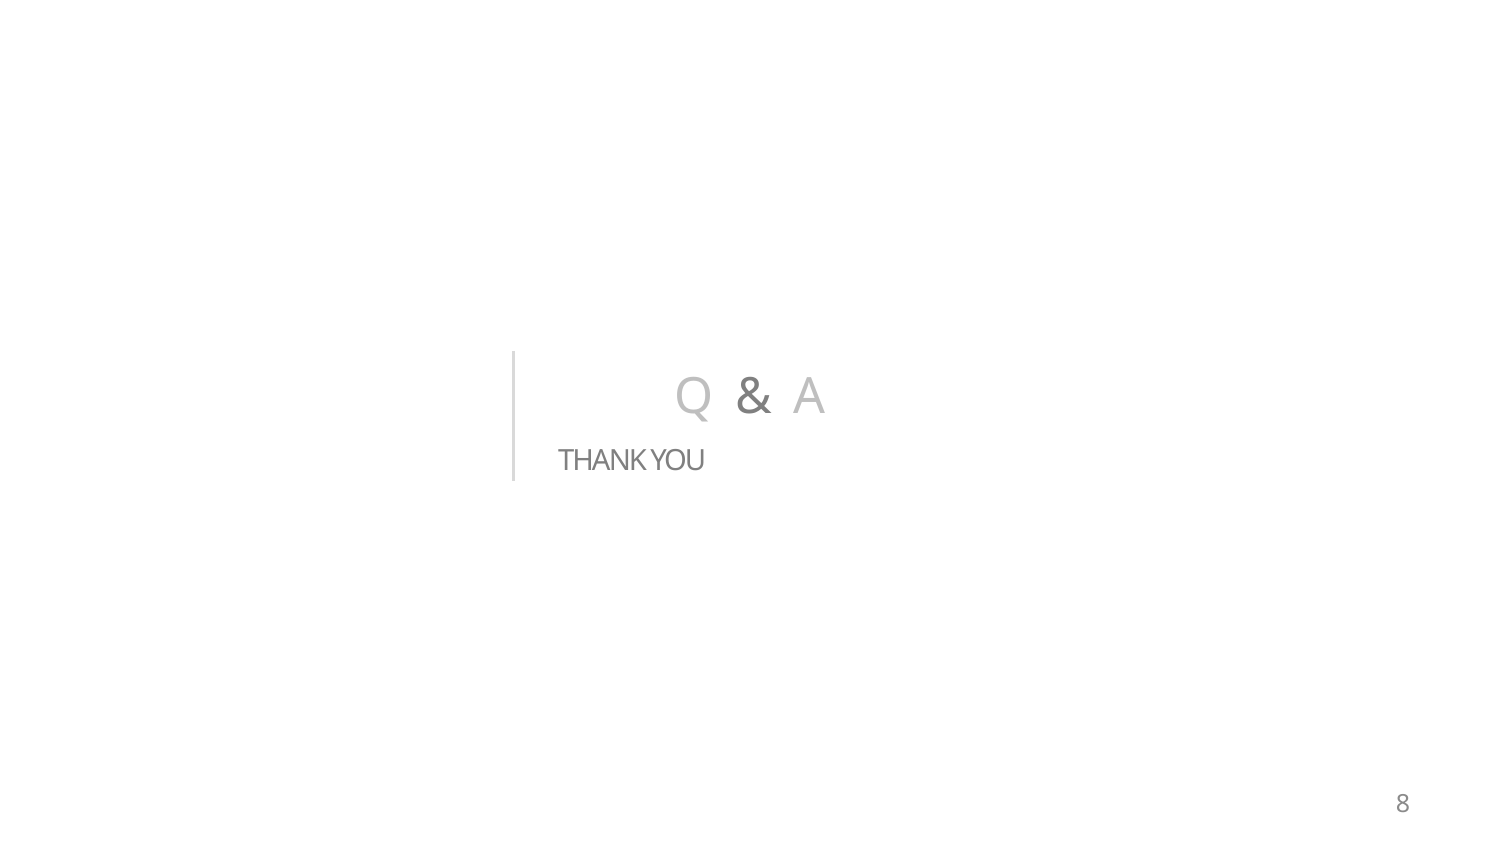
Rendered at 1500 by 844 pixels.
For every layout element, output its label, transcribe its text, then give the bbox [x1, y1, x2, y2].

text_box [513, 325, 957, 486]
slide_number 8 [1074, 782, 1425, 827]
